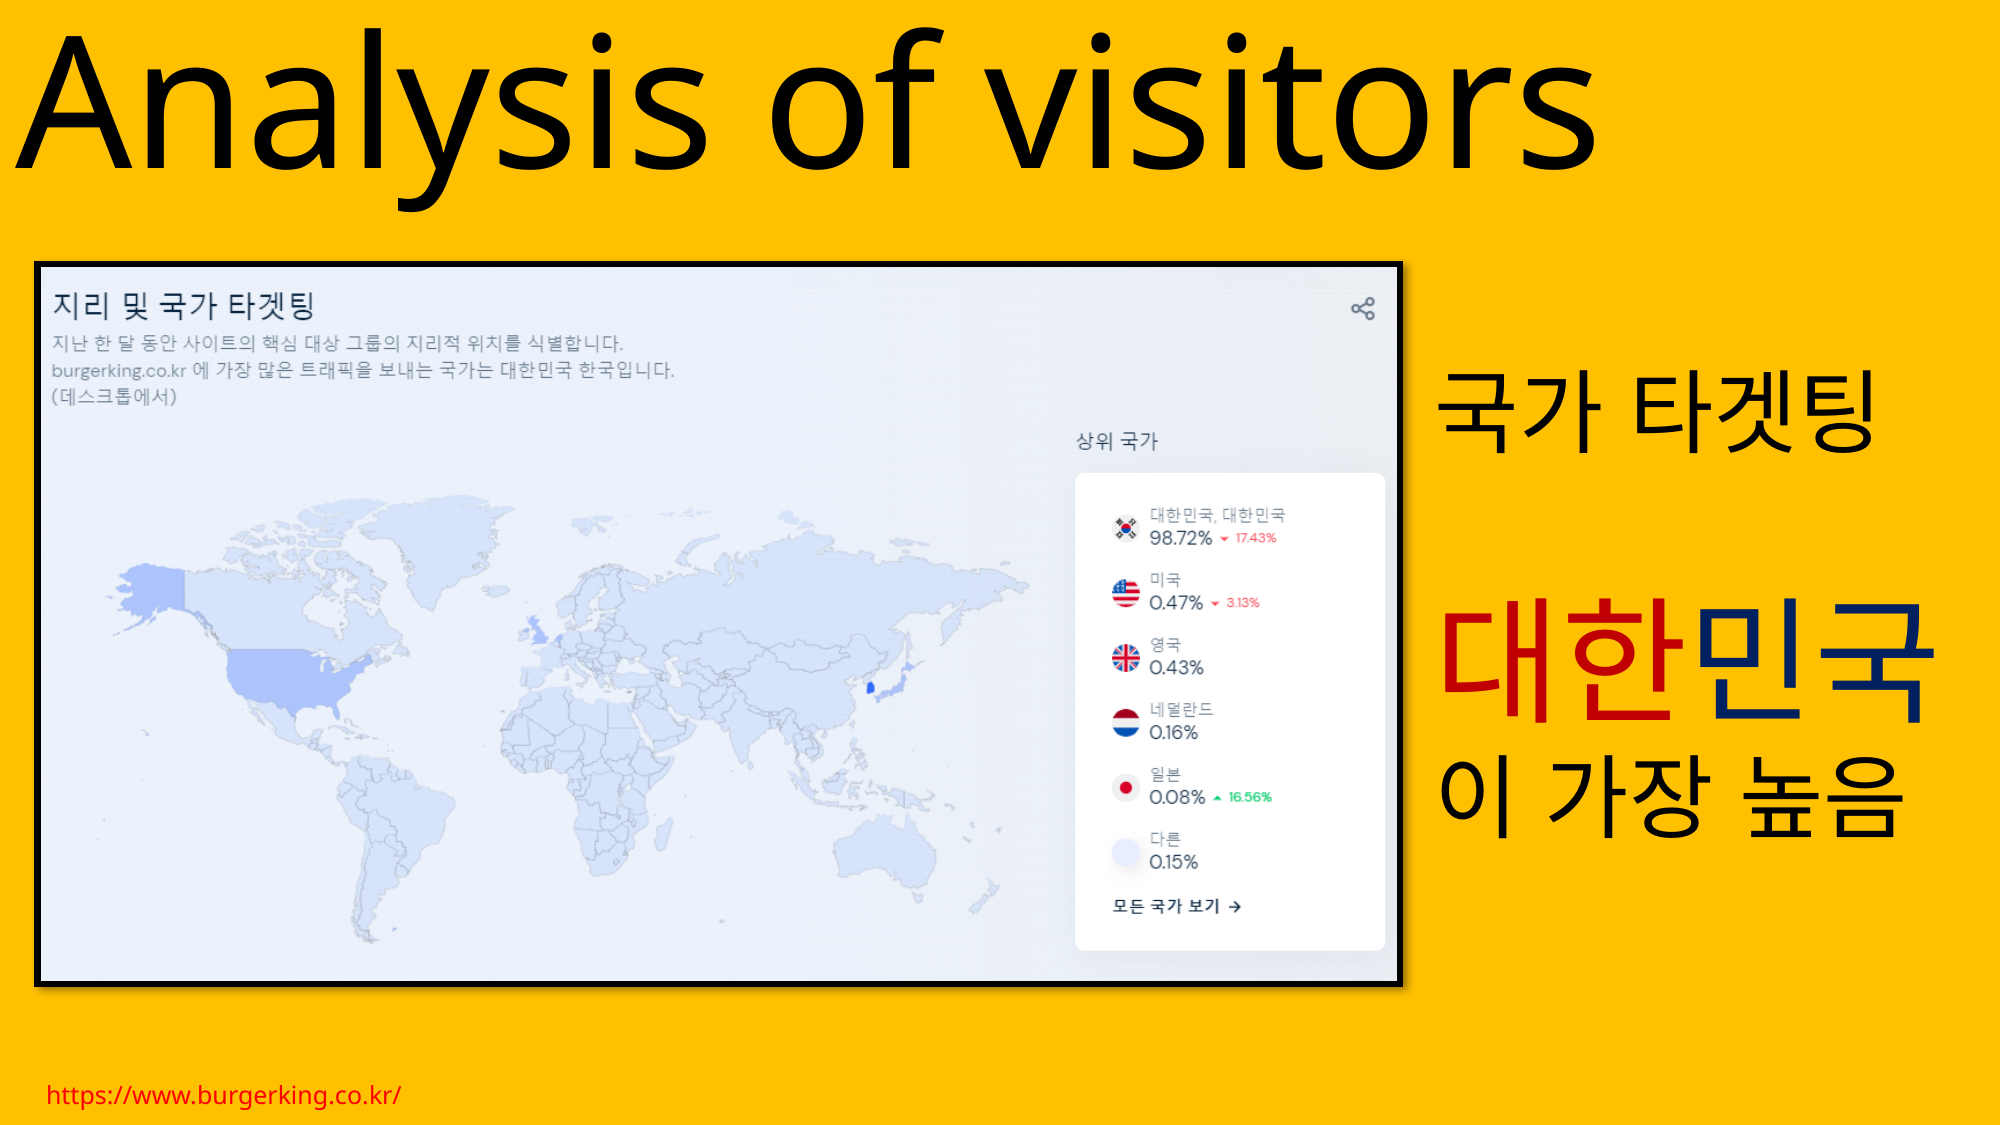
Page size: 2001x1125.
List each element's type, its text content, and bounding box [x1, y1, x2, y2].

text_box 국가 타겟팅 대한민국이 가장 높음 [1420, 347, 2000, 857]
title Analysis of visitors [0, 0, 1725, 218]
text_box https://www.burgerking.co.kr/ [0, 1065, 449, 1125]
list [40, 267, 1397, 981]
